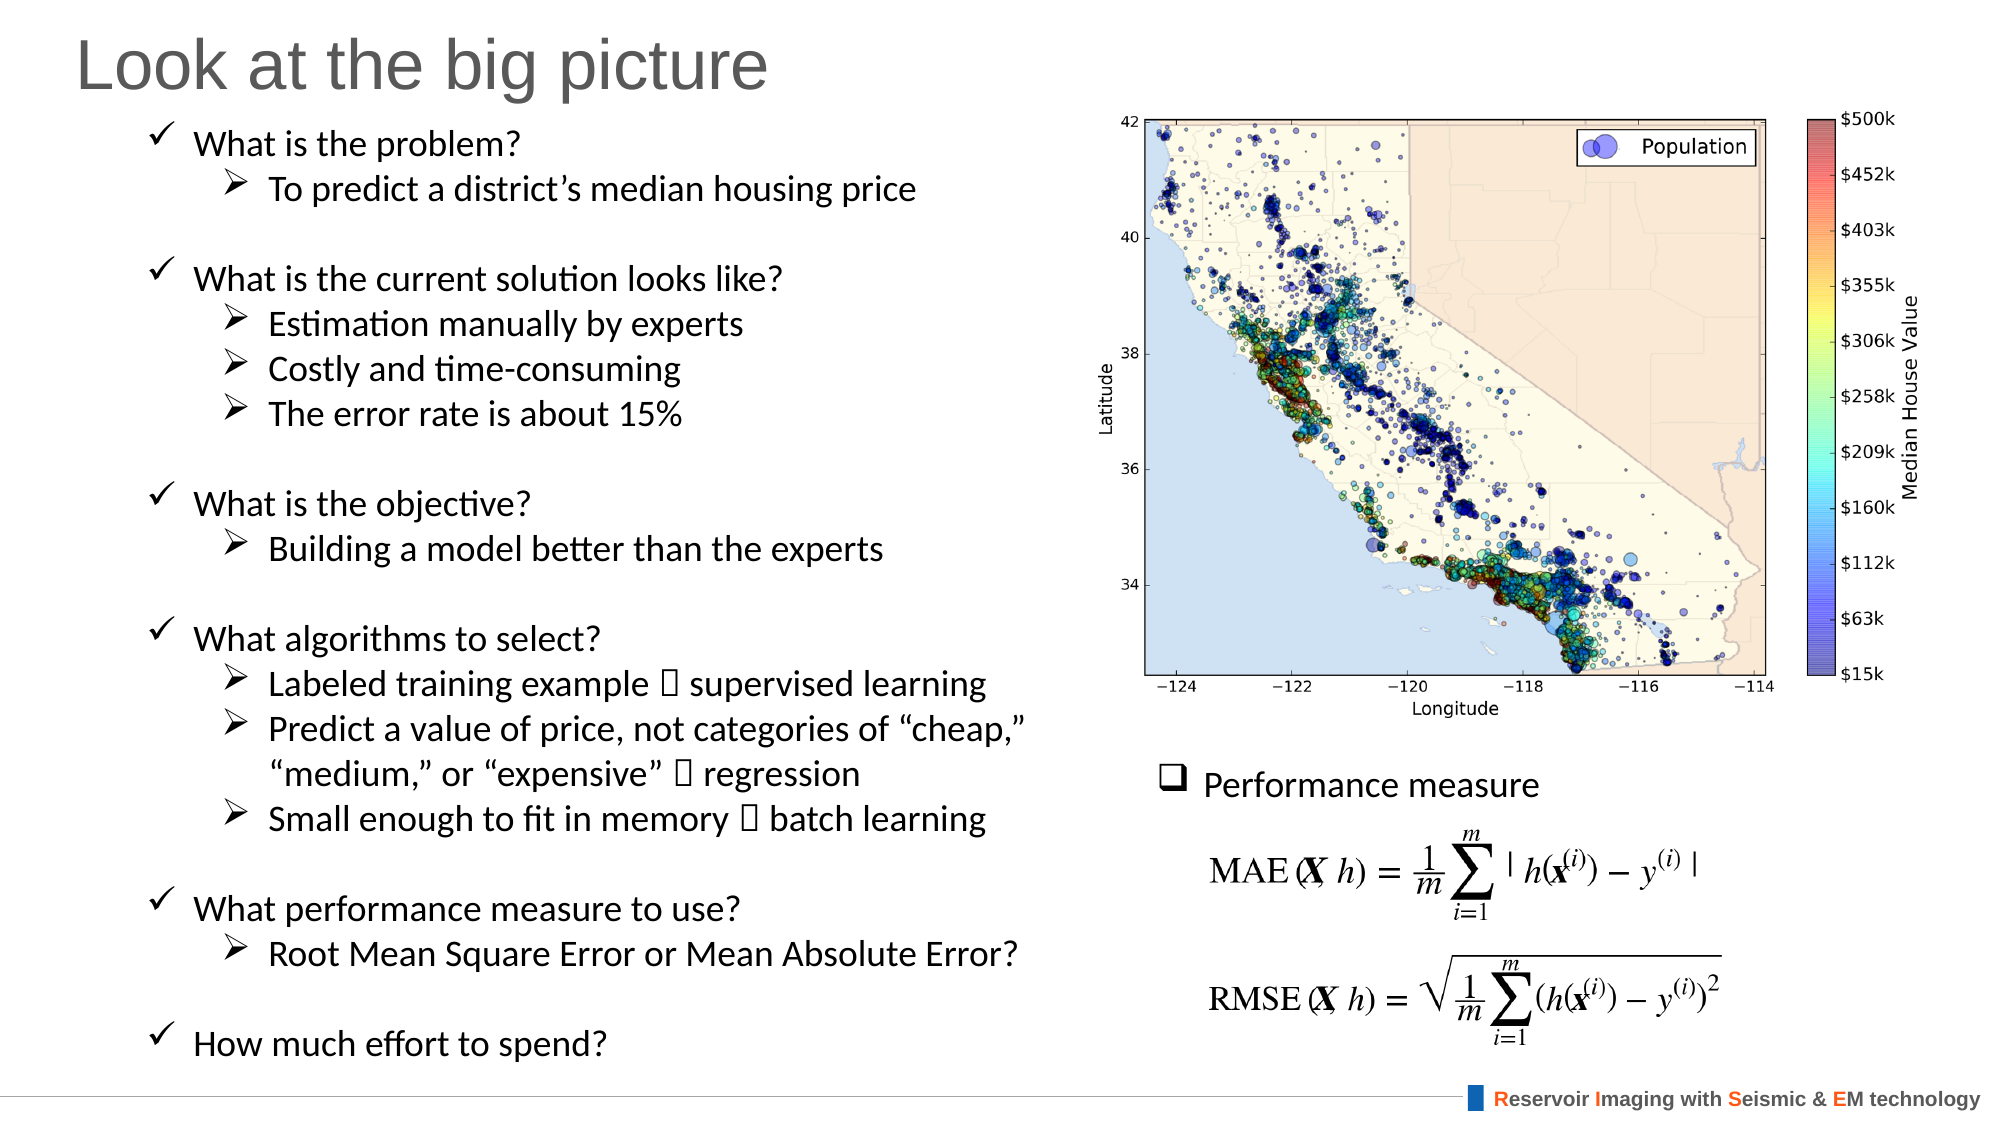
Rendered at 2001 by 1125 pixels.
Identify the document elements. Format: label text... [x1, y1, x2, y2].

title Look at the big picture [60, 0, 1785, 134]
text_box What is the problem? To predict a district’s median housing price What is the current solution looks like? Estimation manually by experts Costly and time-consuming The error rate is about 15% What is the objective? Building a model better than the experts What algorithms to select? Labeled training example  supervised learning Predict a value of price, not categories of “cheap,” “medium,” or “expensive”  regression Small enough to fit in memory  batch learning What performance measure to use? Root Mean Square Error or Mean Absolute Error? How much effort to spend? [131, 111, 1069, 1072]
picture [1097, 111, 1917, 718]
picture [1209, 955, 1722, 1046]
text_box Performance measure [1141, 752, 1564, 813]
picture [1209, 829, 1696, 920]
